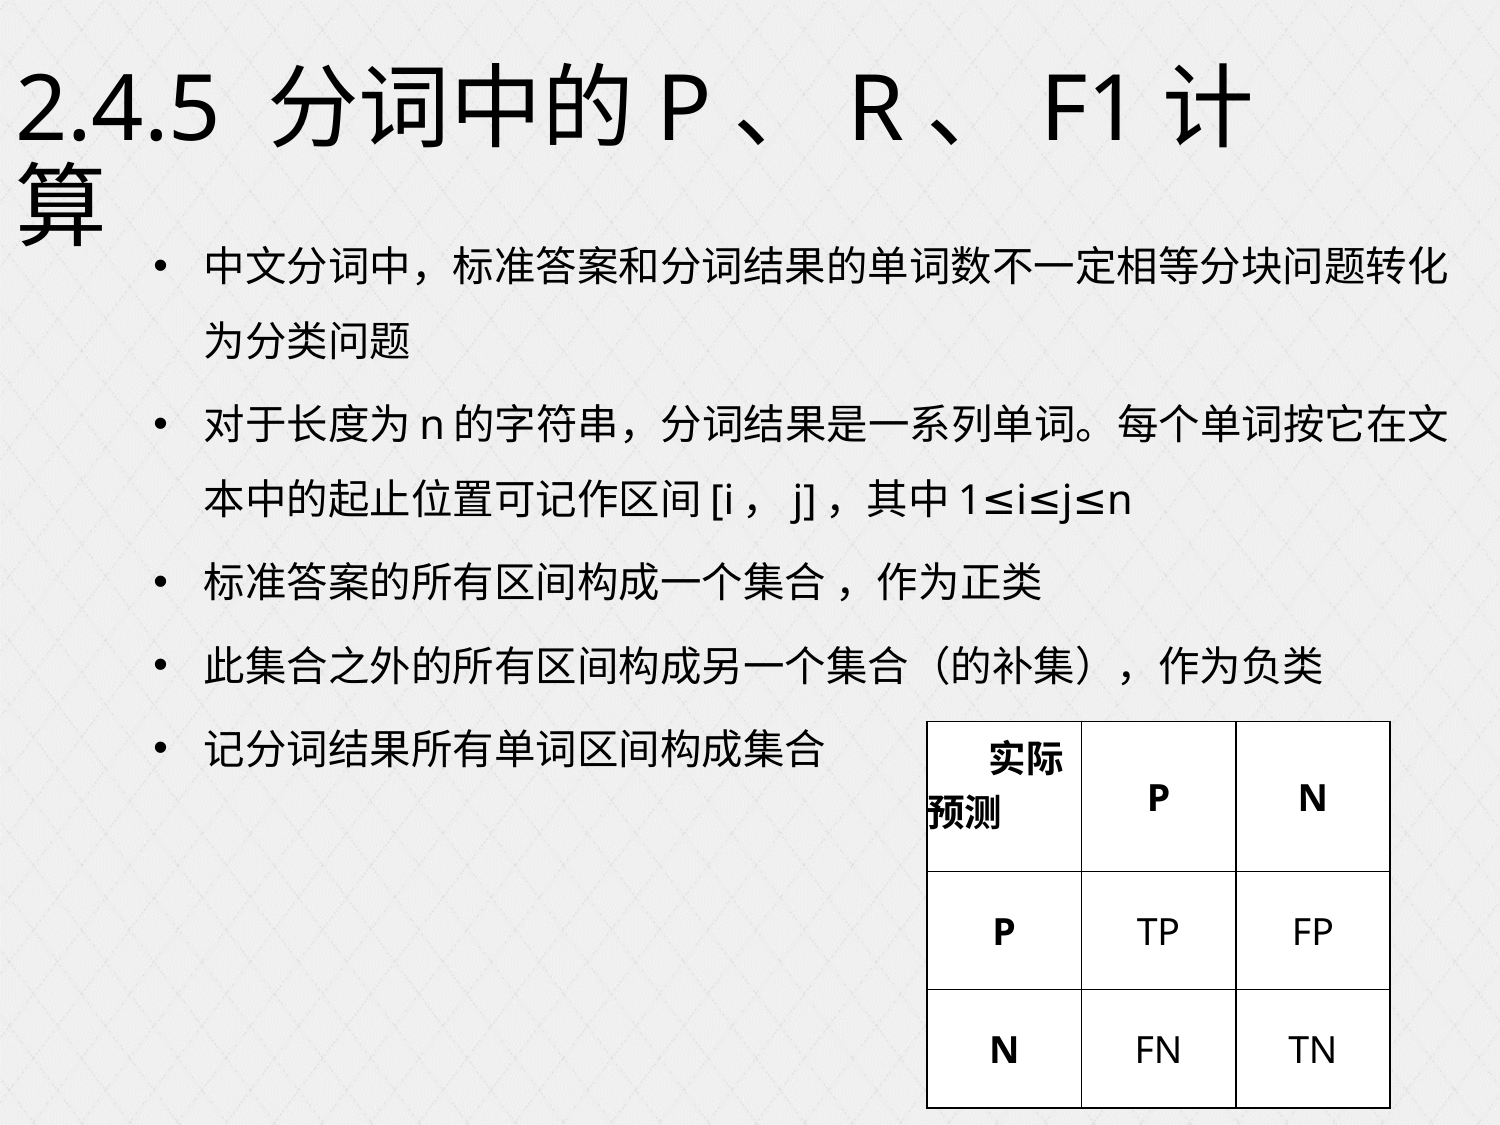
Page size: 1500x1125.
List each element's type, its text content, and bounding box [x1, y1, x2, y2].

table_cell FN [1082, 990, 1235, 1107]
table_cell N [928, 990, 1081, 1107]
table_cell TN [1237, 990, 1389, 1107]
table_cell TP [1082, 872, 1235, 989]
table_header P [1082, 722, 1235, 871]
slide_number 36 [1391, 1042, 1397, 1103]
picture [0, 0, 1500, 1125]
table_header 实际预测 [928, 722, 1081, 871]
table_cell FP [1237, 872, 1389, 989]
table_header N [1237, 722, 1389, 871]
title 2.4.5 分词中的P、R、F1计算 [0, 87, 1316, 234]
table_cell P [928, 872, 1081, 989]
